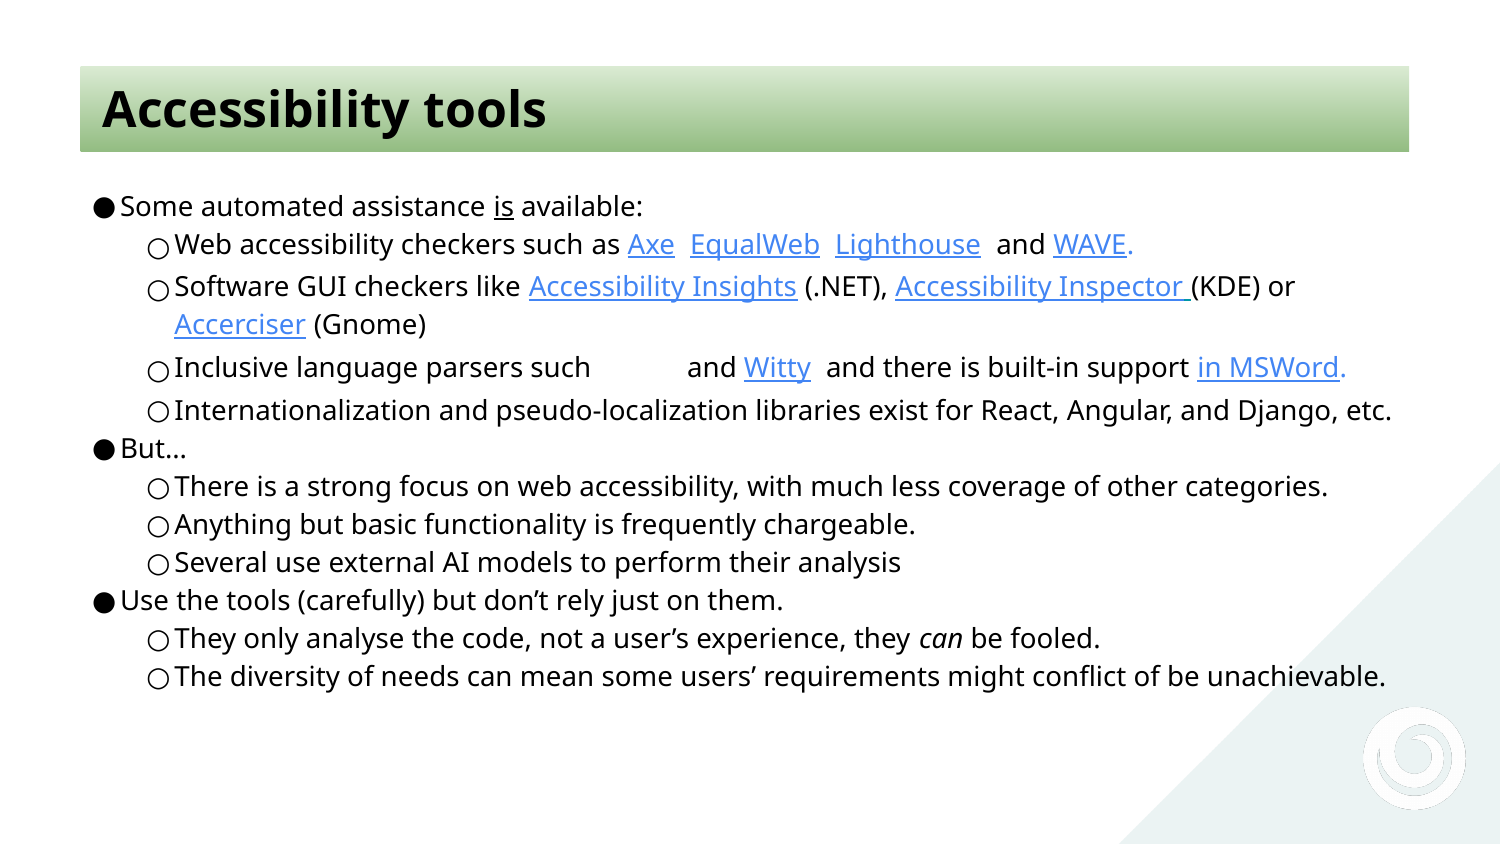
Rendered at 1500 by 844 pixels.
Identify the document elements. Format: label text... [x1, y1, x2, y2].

title Accessibility tools [80, 66, 1410, 152]
list Some automated assistance is available: Web accessibility checkers such as Axe, EqualWeb, Lighthouse, and WAVE. Software GUI checkers like Accessibility Insights (.NET), Accessibility Inspector (KDE) or Accerciser (Gnome) Inclusive language parsers such Trinka and Witty, and there is built-in support in MSWord. Internationalization and pseudo-localization libraries exist for React, Angular, and Django, etc. But… There is a strong focus on web accessibility, with much less coverage of other categories. Anything but basic functionality is frequently chargeable. Several use external AI models to perform their analysis Use the tools (carefully) but don’t rely just on them. They only analyse the code, not a user’s experience, they can be fooled. The diversity of needs can mean some users’ requirements might conflict of be unachievable. [80, 182, 1410, 759]
picture [0, 0, 1500, 844]
